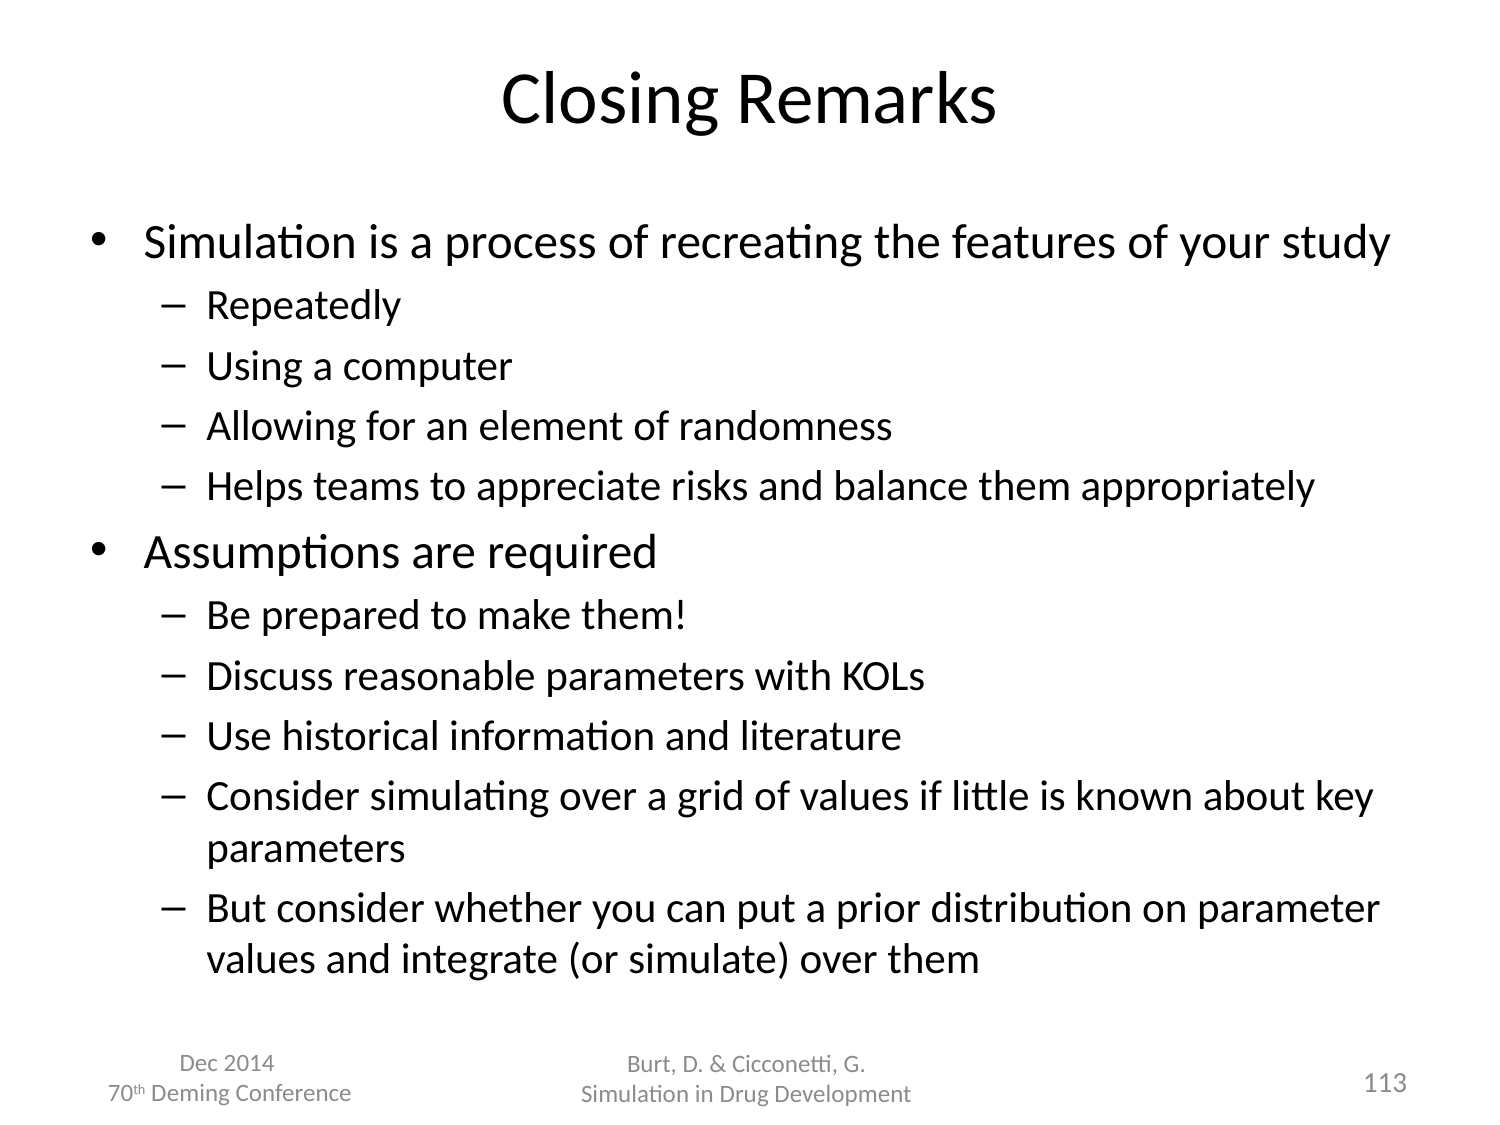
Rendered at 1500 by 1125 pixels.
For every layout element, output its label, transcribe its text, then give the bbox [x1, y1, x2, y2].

list Simulation is a process of recreating the features of your study Repeatedly Using a computer Allowing for an element of randomness Helps teams to appreciate risks and balance them appropriately Assumptions are required Be prepared to make them! Discuss reasonable parameters with KOLs Use historical information and literature Consider simulating over a grid of values if little is known about key parameters But consider whether you can put a prior distribution on parameter values and integrate (or simulate) over them [75, 201, 1425, 1011]
title Closing Remarks [75, 23, 1425, 164]
